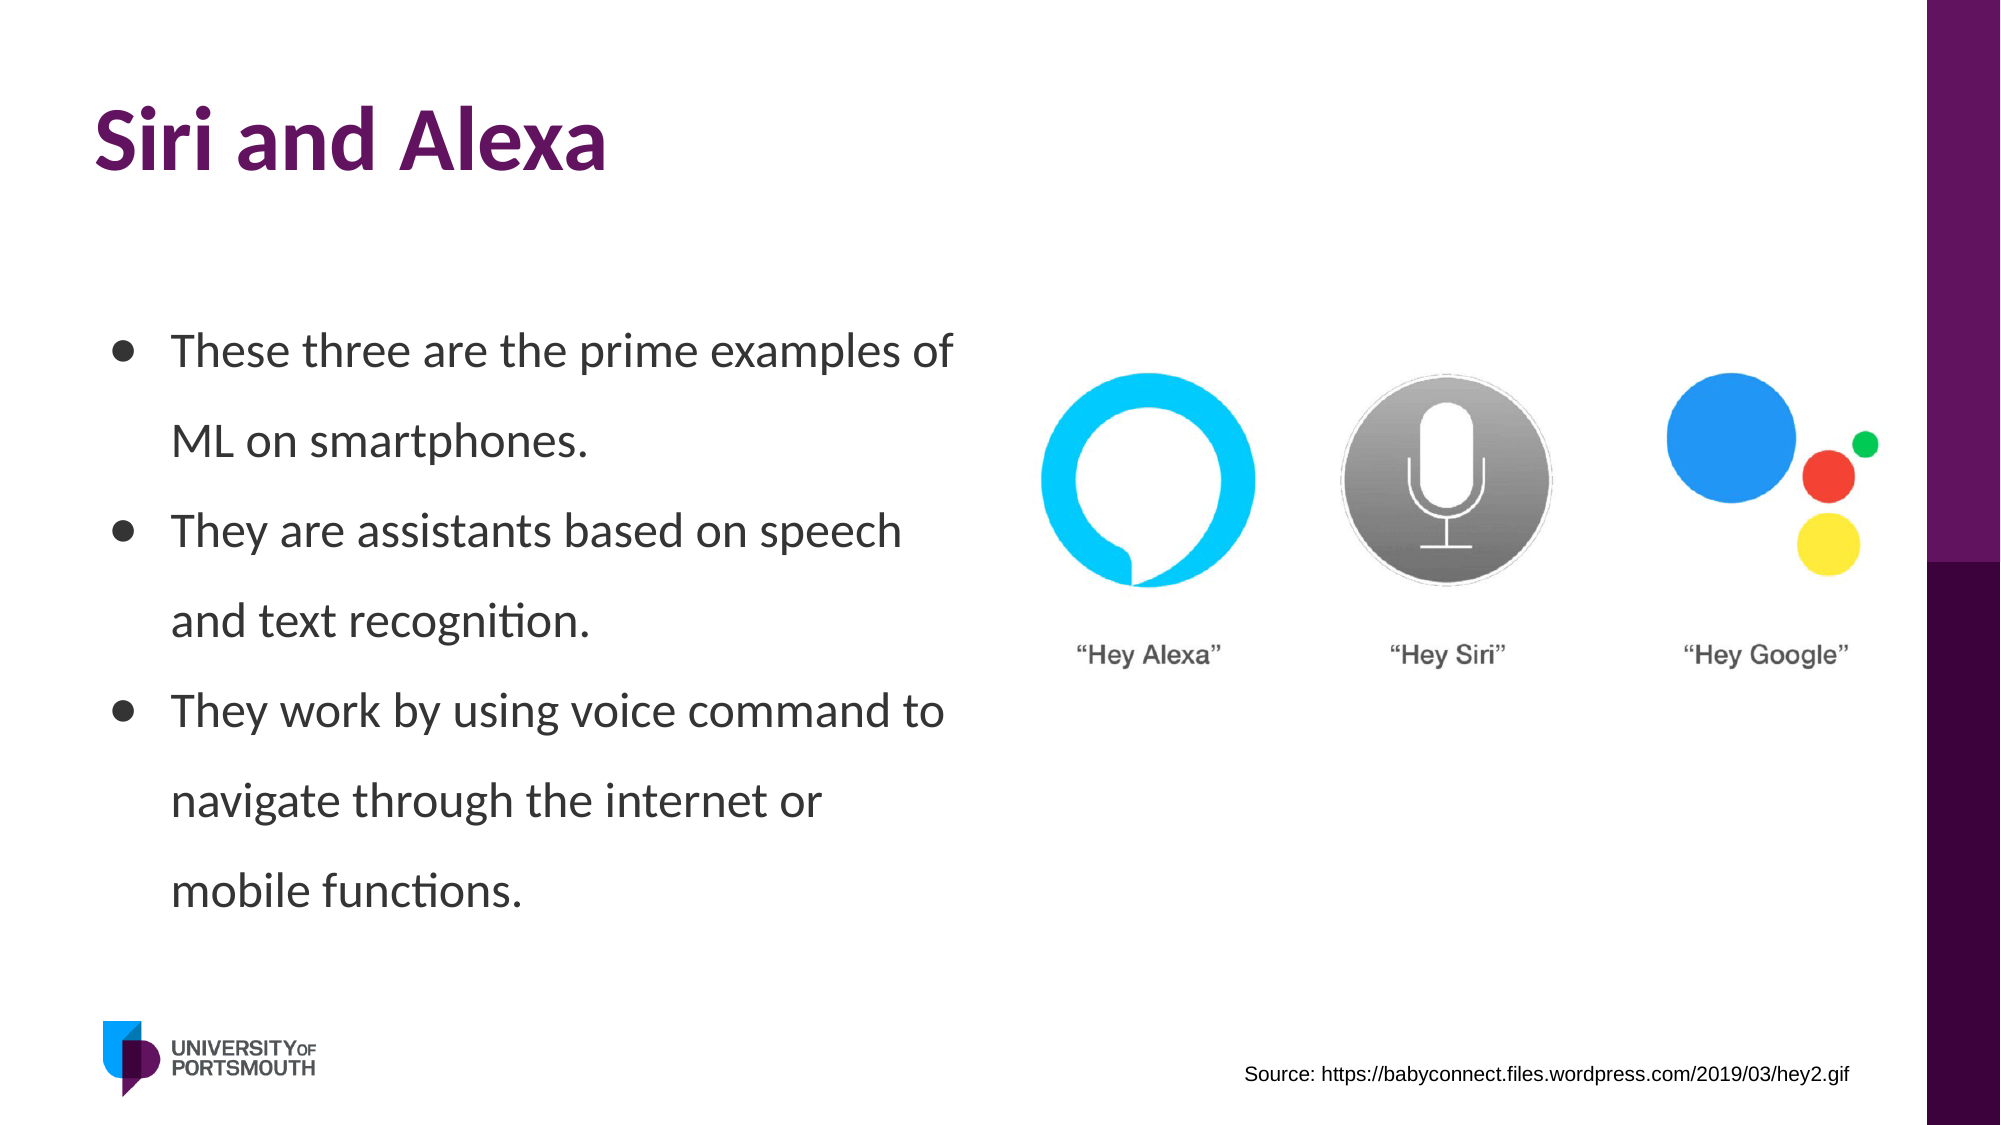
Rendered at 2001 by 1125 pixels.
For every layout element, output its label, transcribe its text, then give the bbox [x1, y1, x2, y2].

picture [103, 1021, 316, 1097]
title Siri and Alexa [79, 91, 1908, 279]
list These three are the prime examples of ML on smartphones. They are assistants based on speech and text recognition. They work by using voice command to navigate through the internet or mobile functions. [80, 280, 975, 1007]
text_box Source: https://babyconnect.files.wordpress.com/2019/03/hey2.gif [1229, 1045, 1879, 1101]
picture [1012, 311, 1892, 707]
